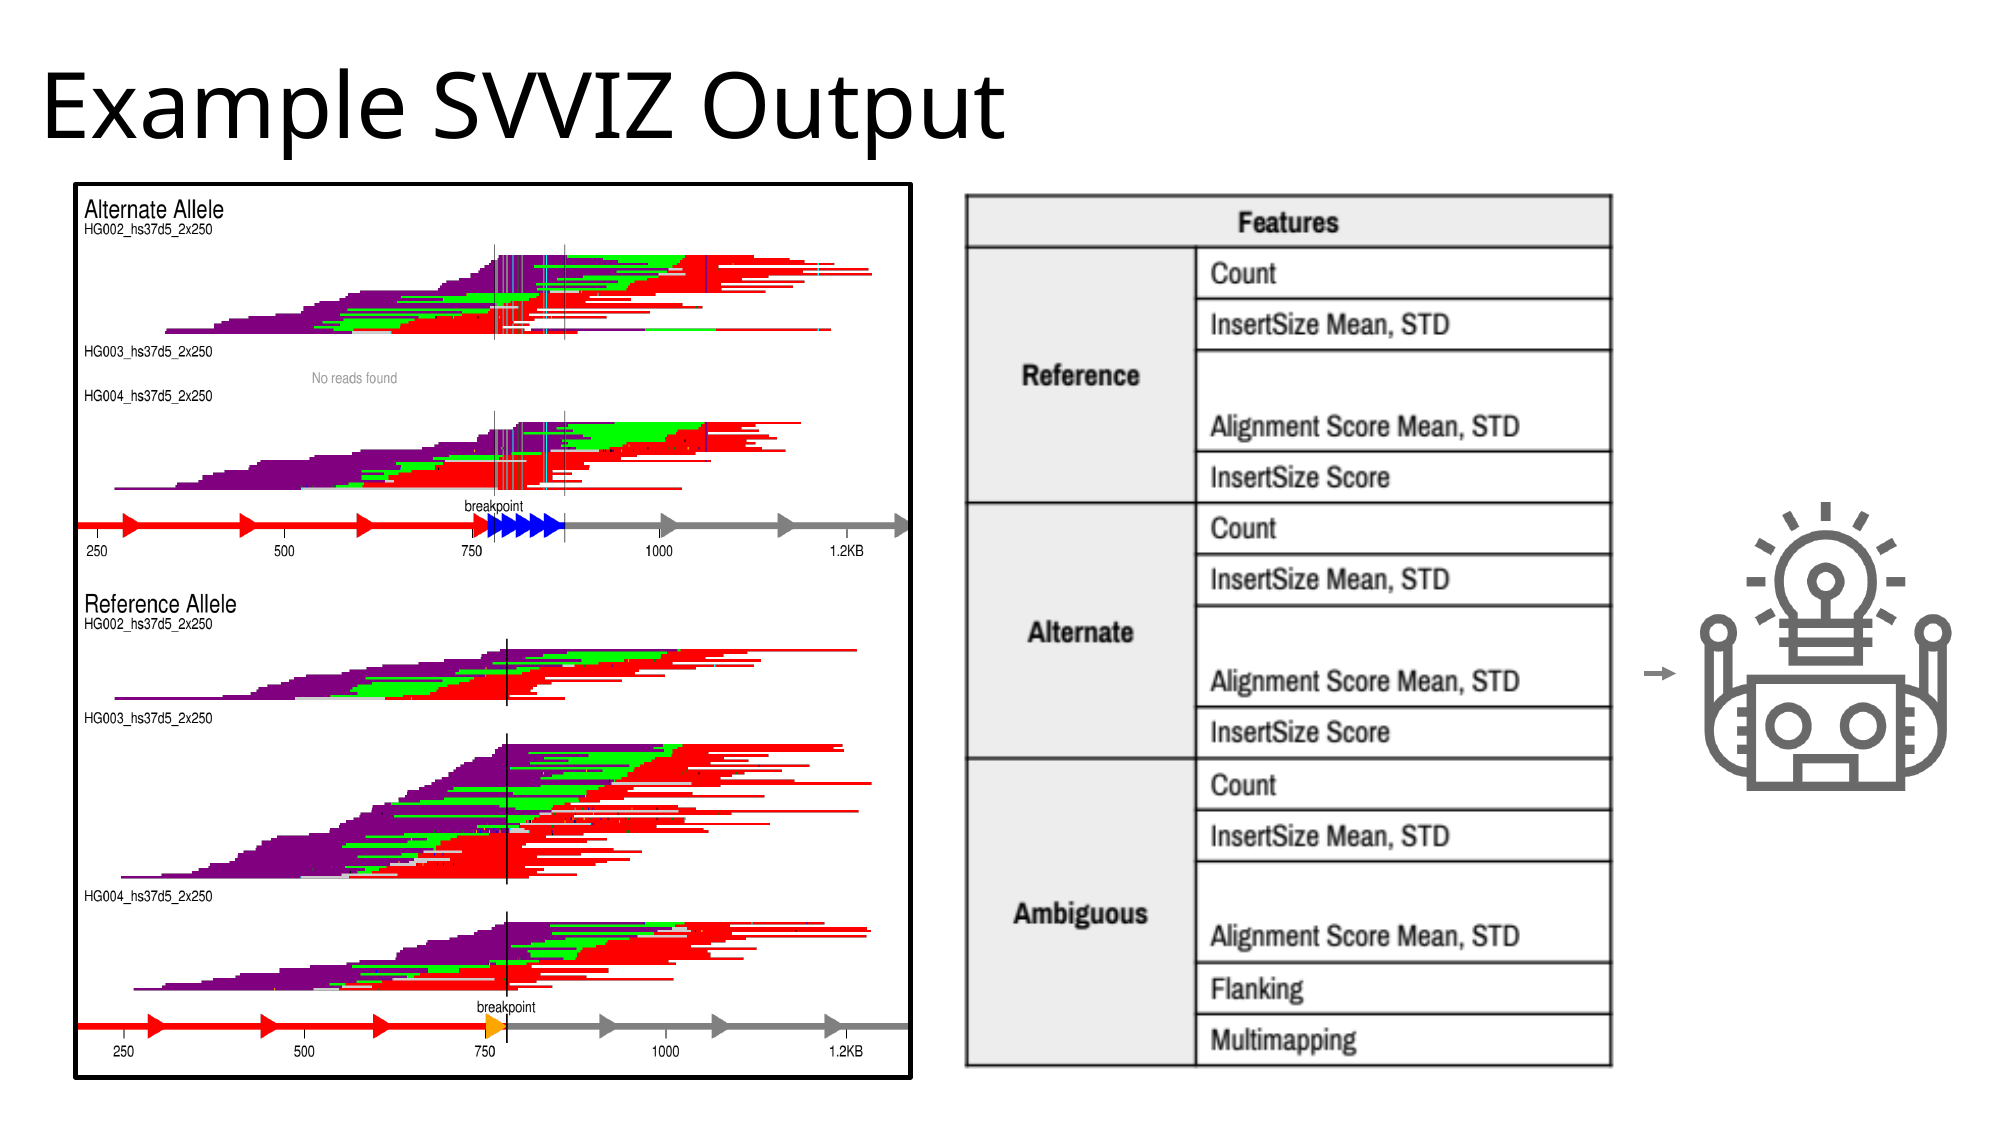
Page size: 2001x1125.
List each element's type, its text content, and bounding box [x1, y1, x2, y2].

picture [960, 180, 1624, 1075]
picture [77, 186, 909, 1075]
picture [1681, 502, 1970, 791]
title Example SVVIZ Output [24, 0, 1750, 218]
